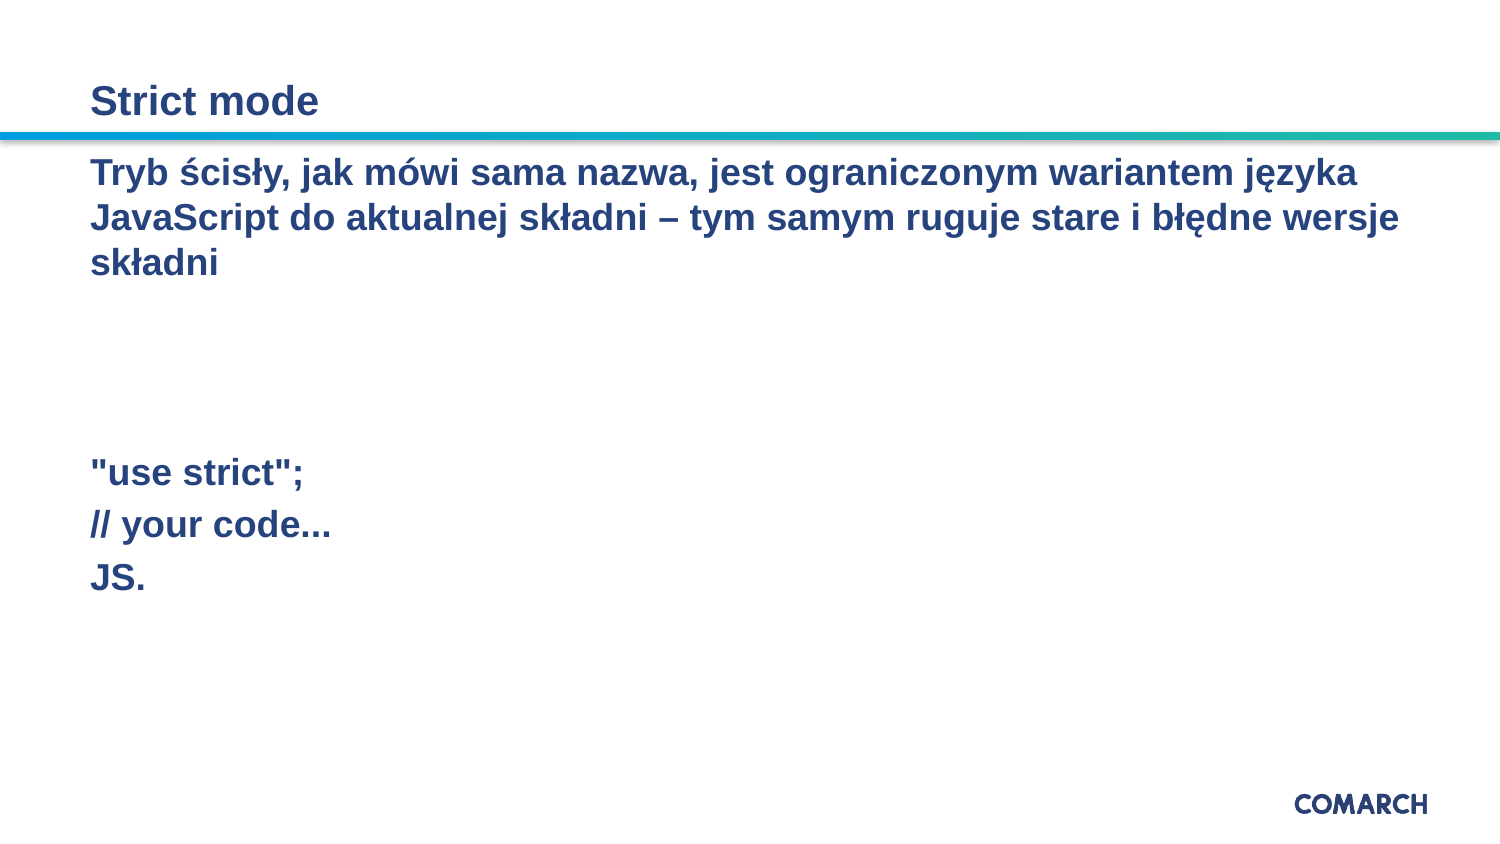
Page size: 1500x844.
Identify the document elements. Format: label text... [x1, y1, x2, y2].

title Strict mode [75, 19, 1425, 132]
picture [1294, 793, 1427, 814]
list Tryb ścisły, jak mówi sama nazwa, jest ograniczonym wariantem języka JavaScript do aktualnej składni – tym samym ruguje stare i błędne wersje składni "use strict"; // your code... JS. [75, 140, 1427, 782]
